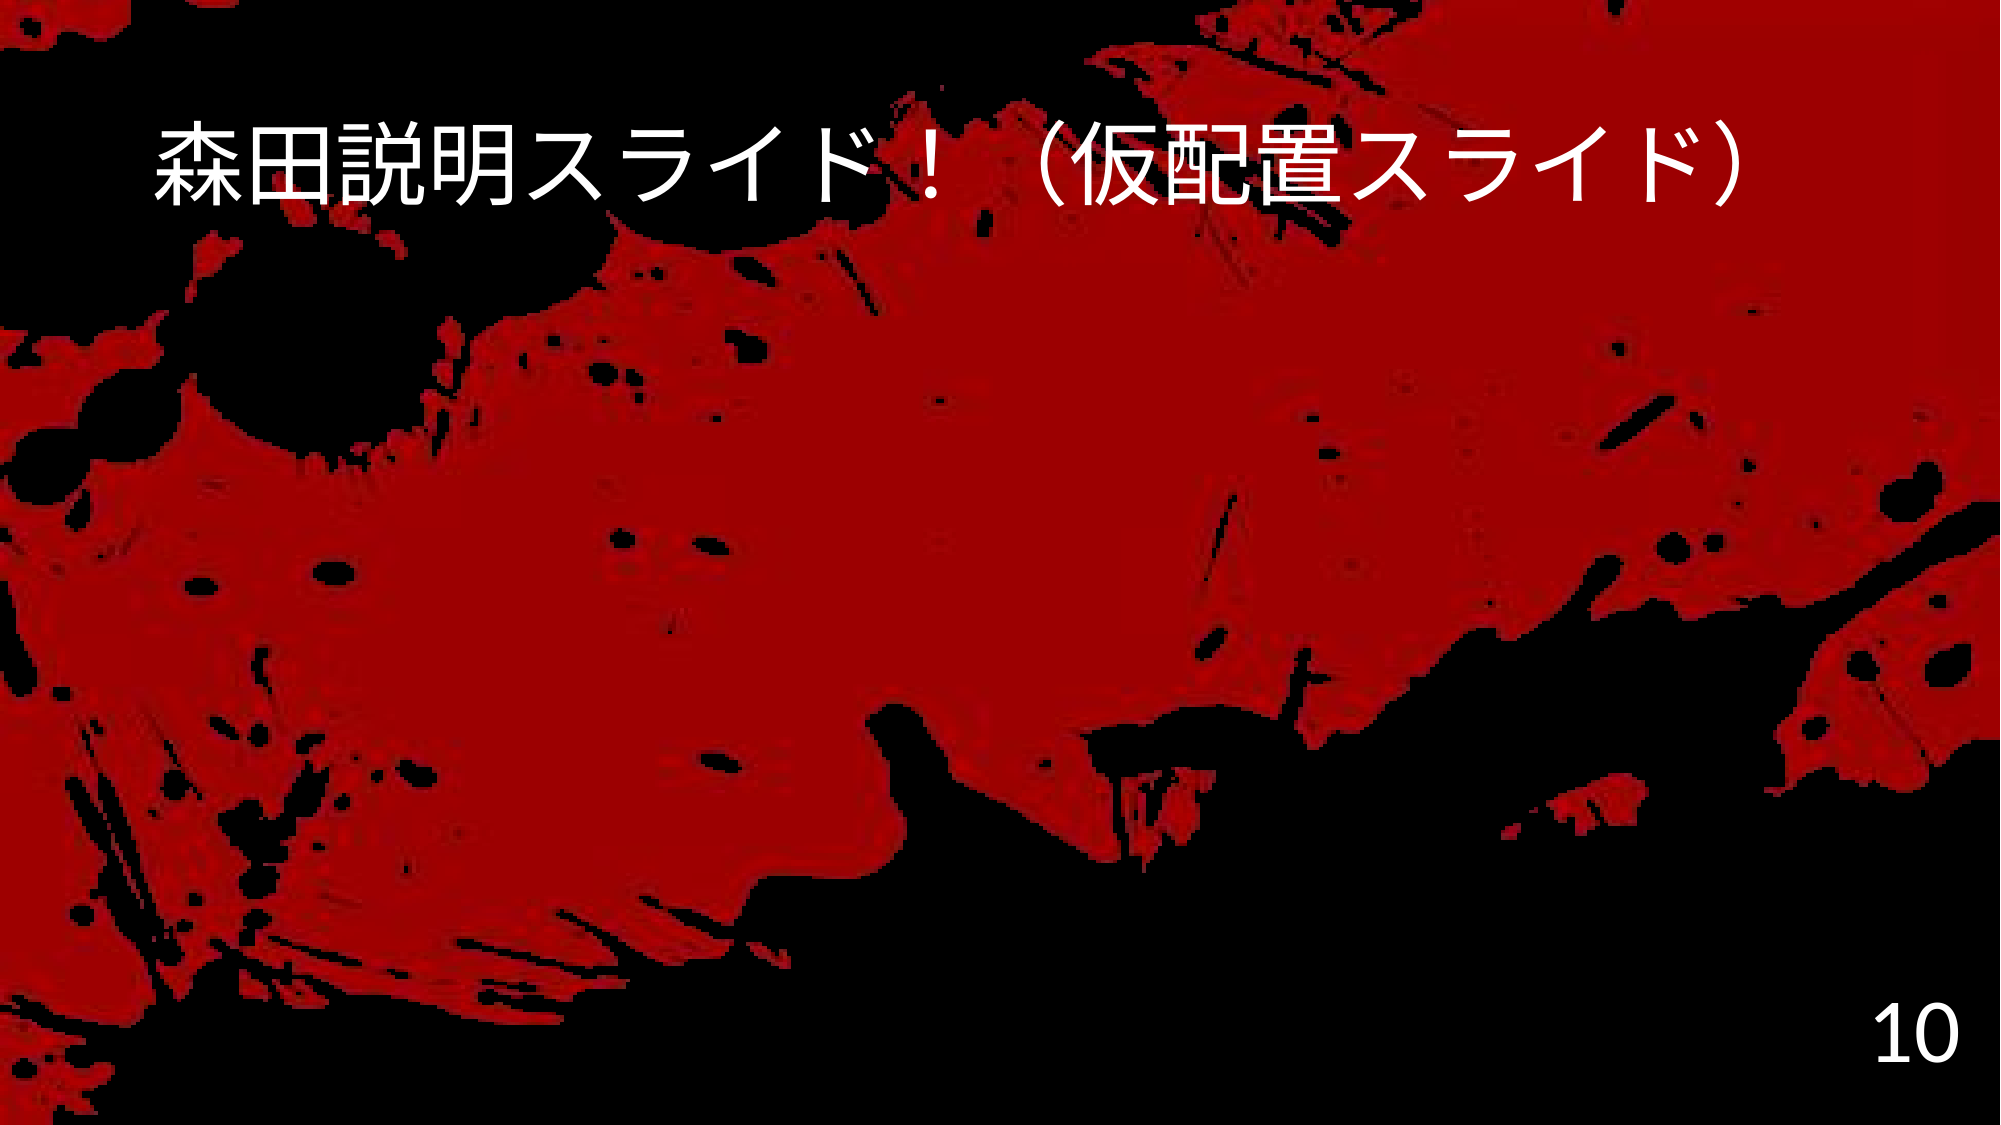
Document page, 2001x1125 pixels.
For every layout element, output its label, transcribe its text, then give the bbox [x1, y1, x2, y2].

picture [0, 0, 2000, 1125]
slide_number 10 [1525, 995, 1976, 1056]
title 森田説明スライド！（仮配置スライド） [137, 59, 1863, 278]
